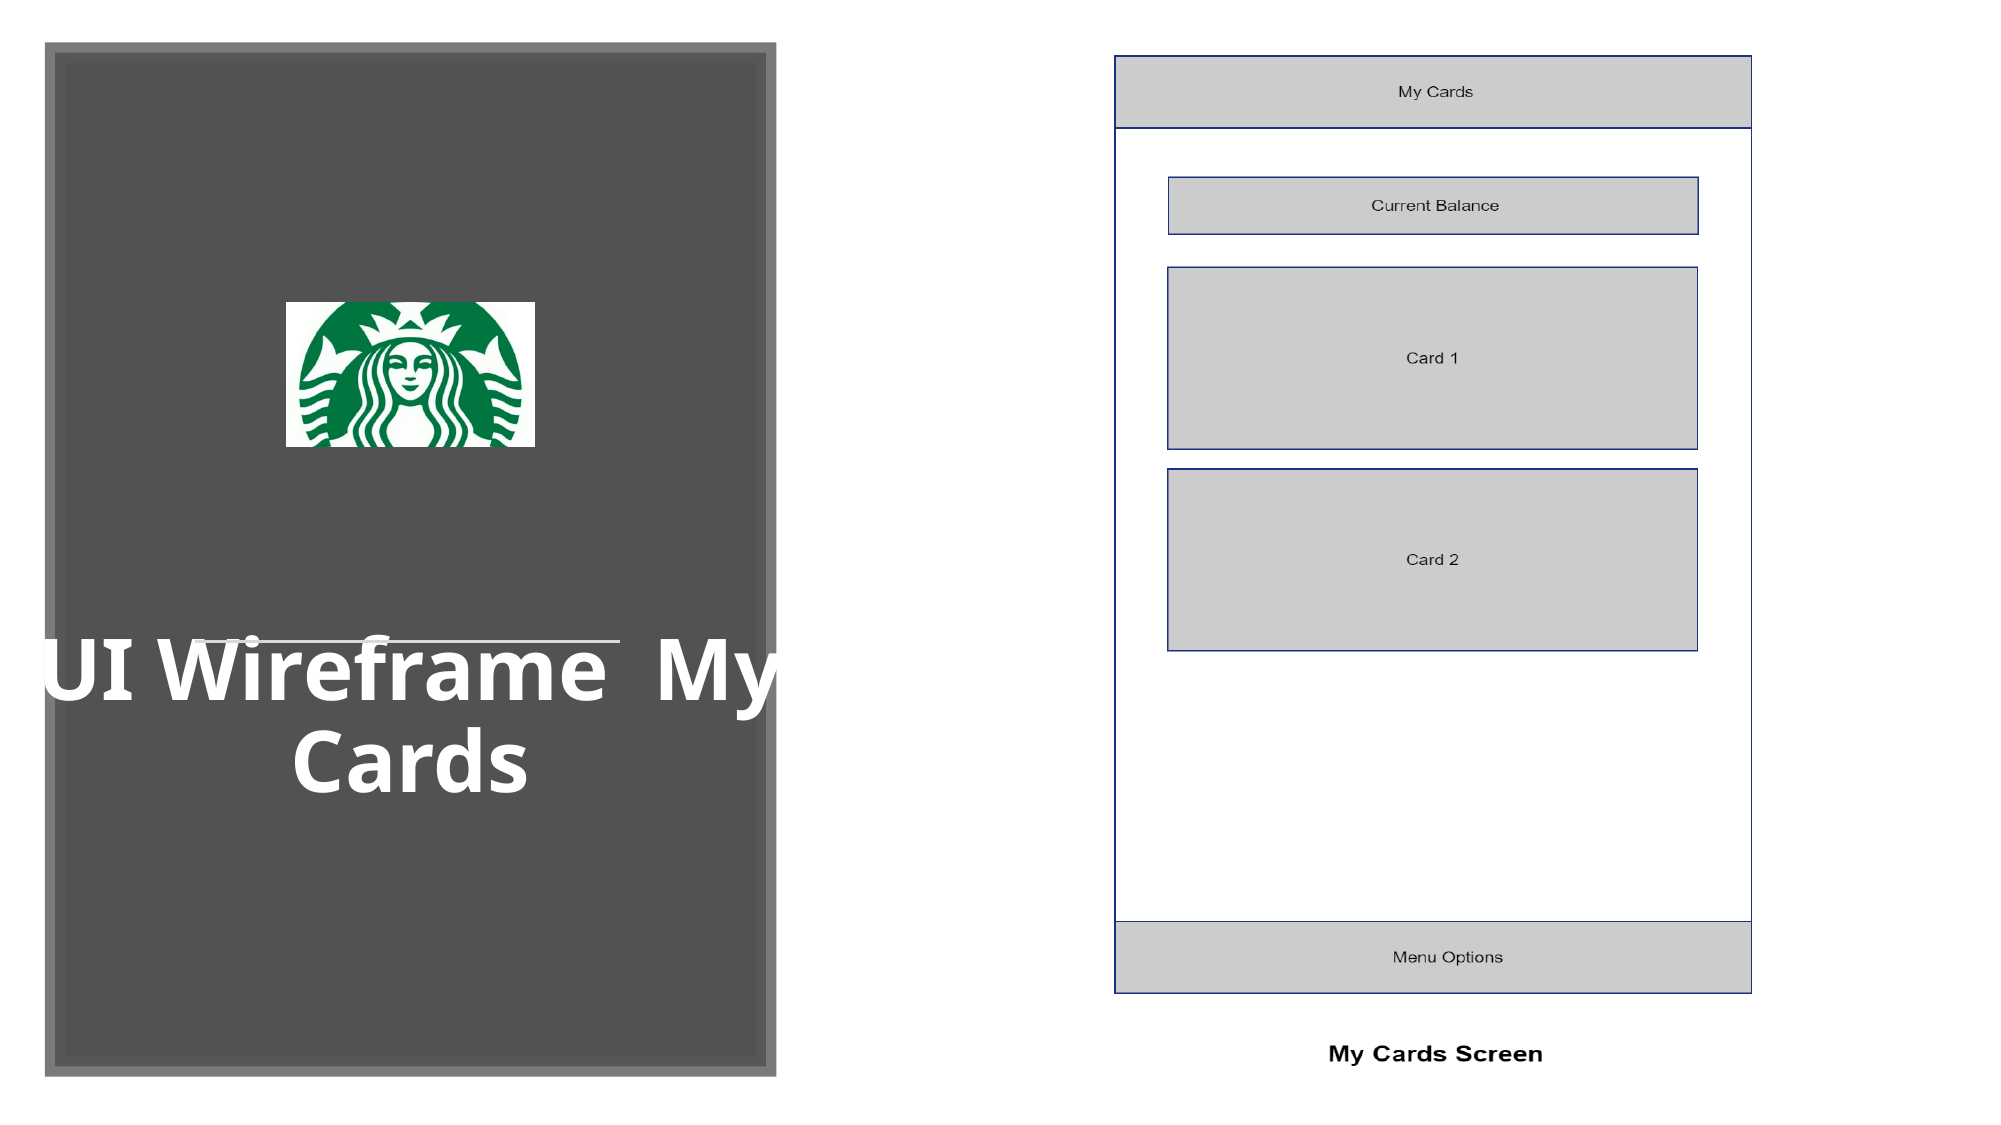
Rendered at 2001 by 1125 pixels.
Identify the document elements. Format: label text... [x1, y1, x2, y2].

text_box [54, 52, 767, 345]
picture [1113, 55, 1752, 1070]
title UI Wireframe My Cards [1, 345, 820, 819]
picture [286, 301, 535, 447]
text_box [54, 819, 767, 1067]
